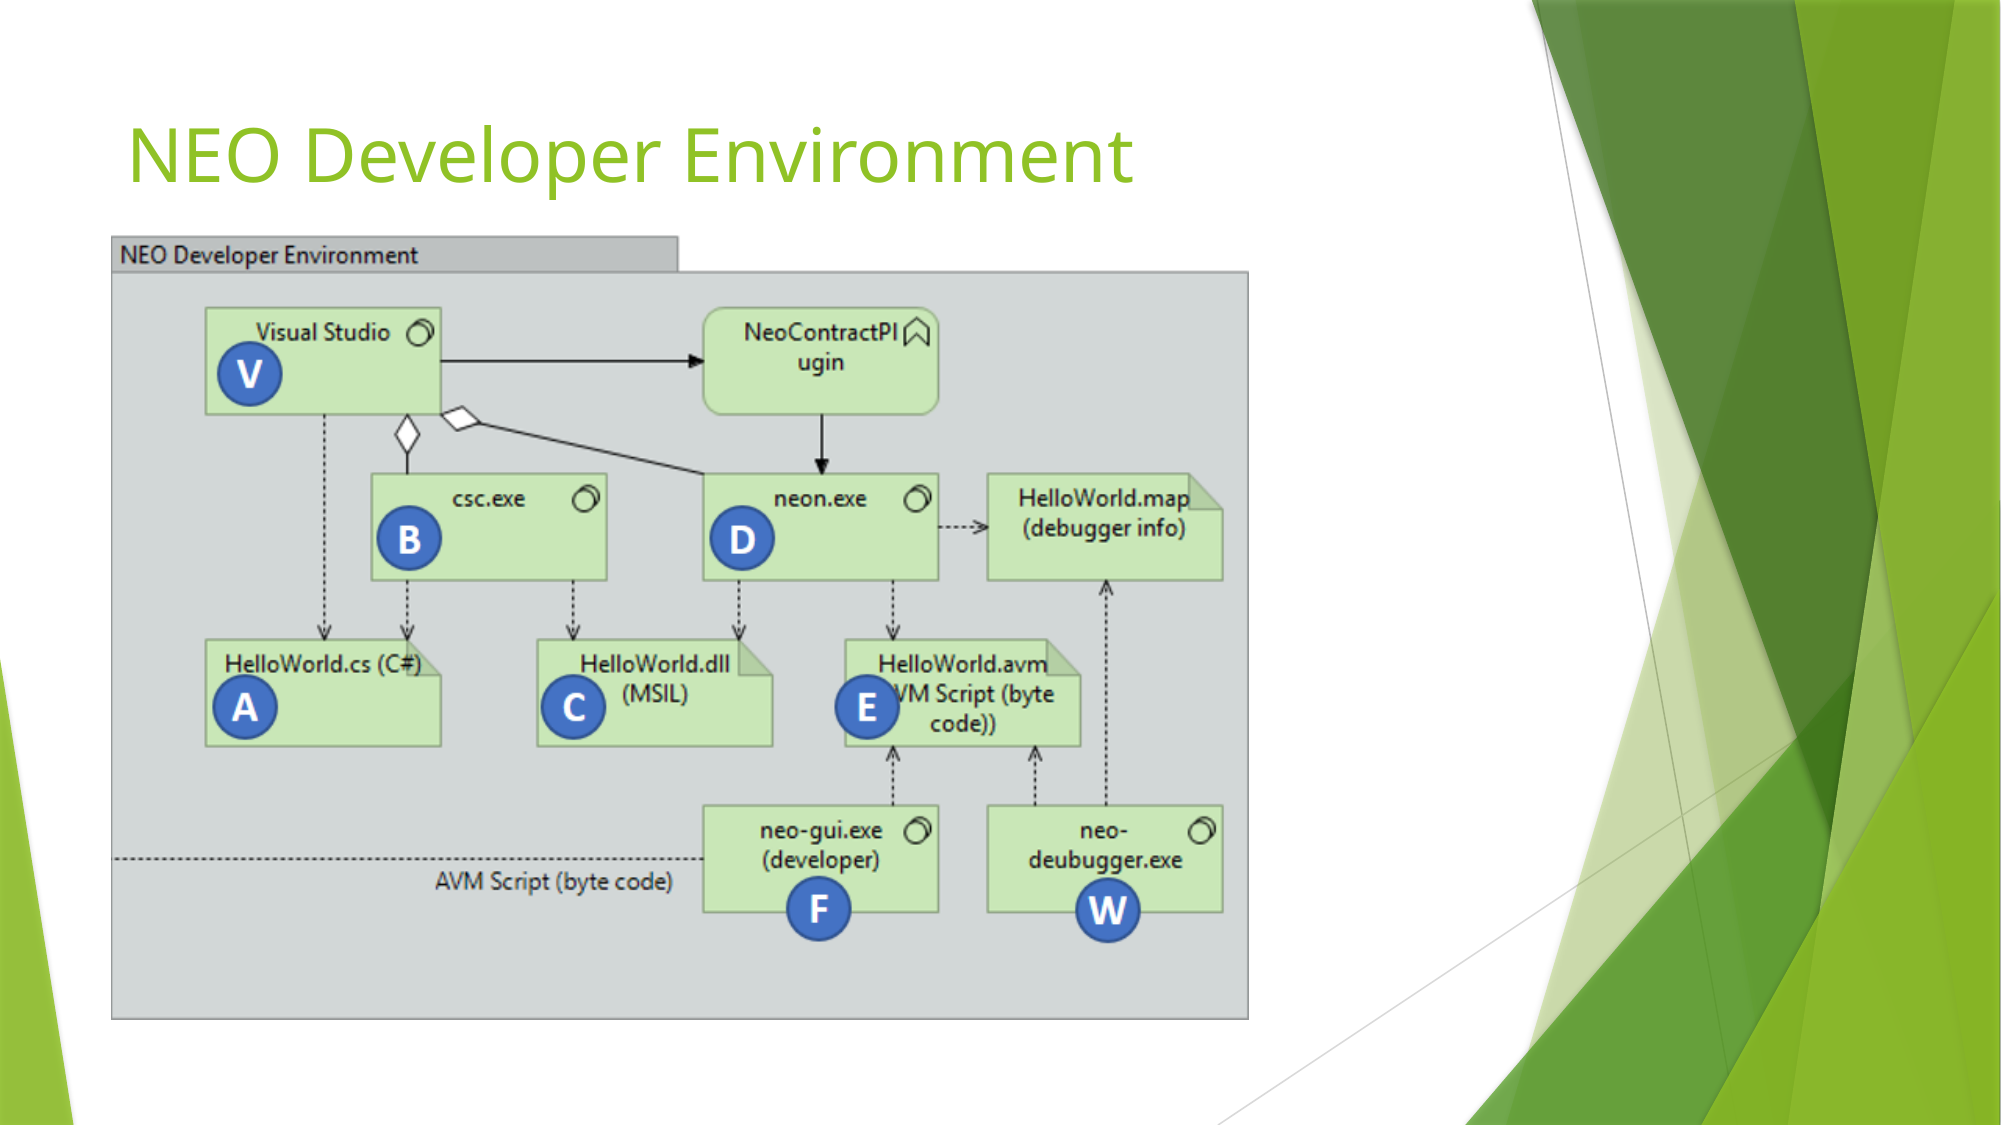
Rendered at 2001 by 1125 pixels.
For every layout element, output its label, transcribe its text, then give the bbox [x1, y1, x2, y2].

title NEO Developer Environment [111, 99, 1904, 317]
picture [110, 234, 1250, 1021]
